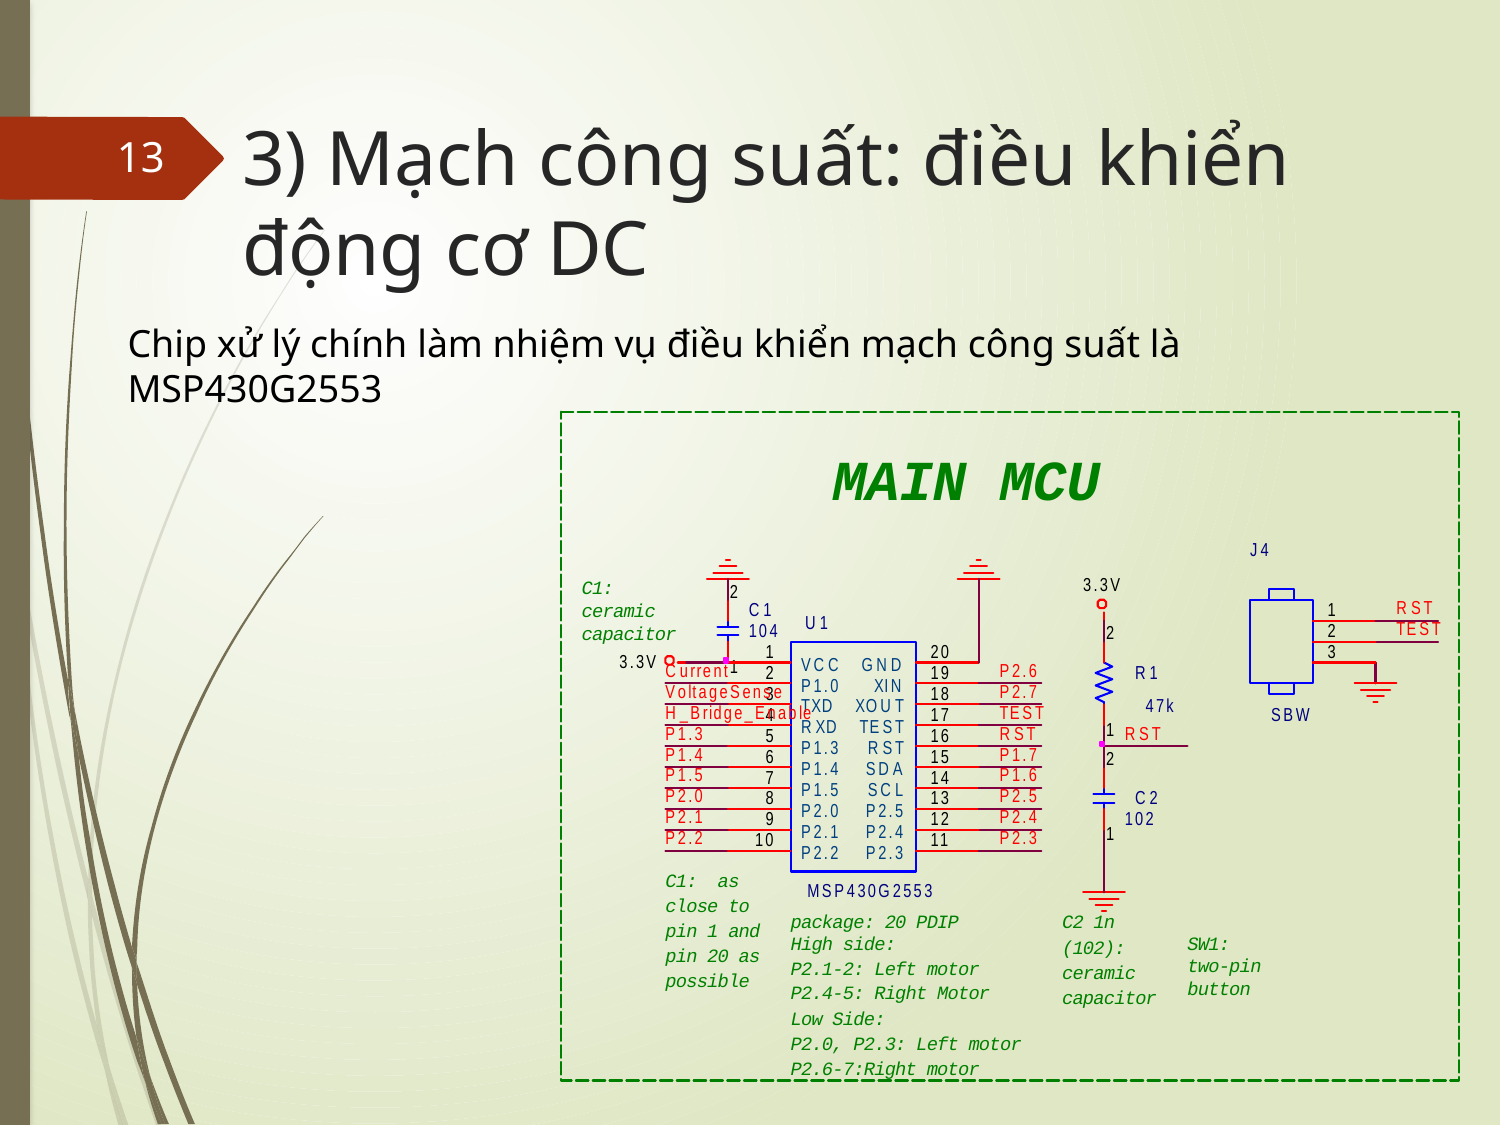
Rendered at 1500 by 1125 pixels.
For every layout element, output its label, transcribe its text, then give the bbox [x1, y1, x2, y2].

text_box Chip xử lý chính làm nhiệm vụ điều khiển mạch công suất là MSP430G2553 [112, 312, 1439, 418]
picture [550, 400, 1470, 1092]
title 3) Mạch công suất: điều khiển động cơ DC [227, 102, 1500, 313]
slide_number 13 [83, 129, 180, 190]
